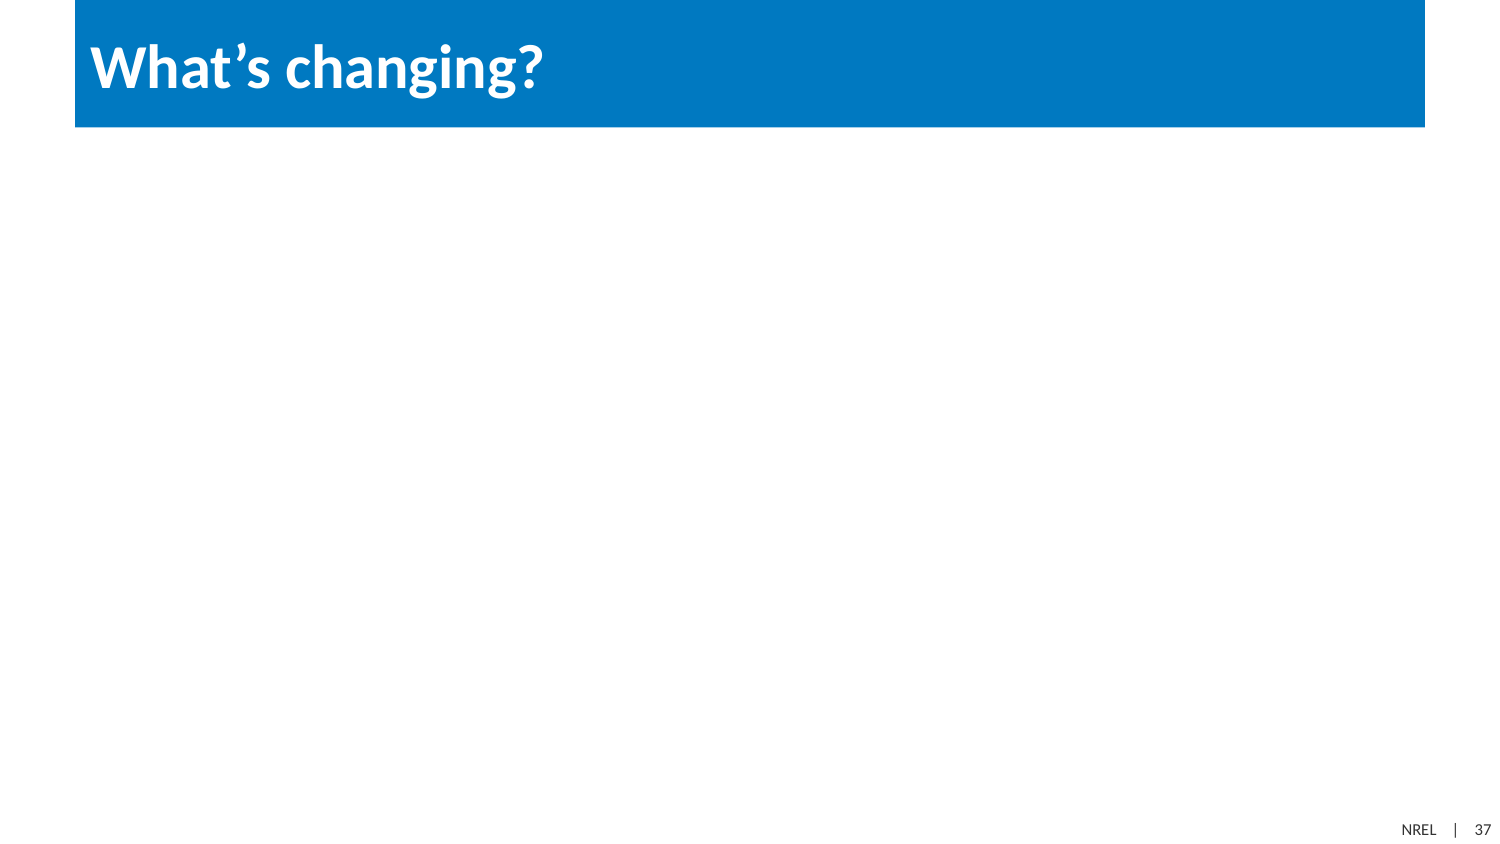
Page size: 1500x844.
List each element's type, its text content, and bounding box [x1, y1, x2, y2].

title What’s changing? [75, 0, 1425, 128]
